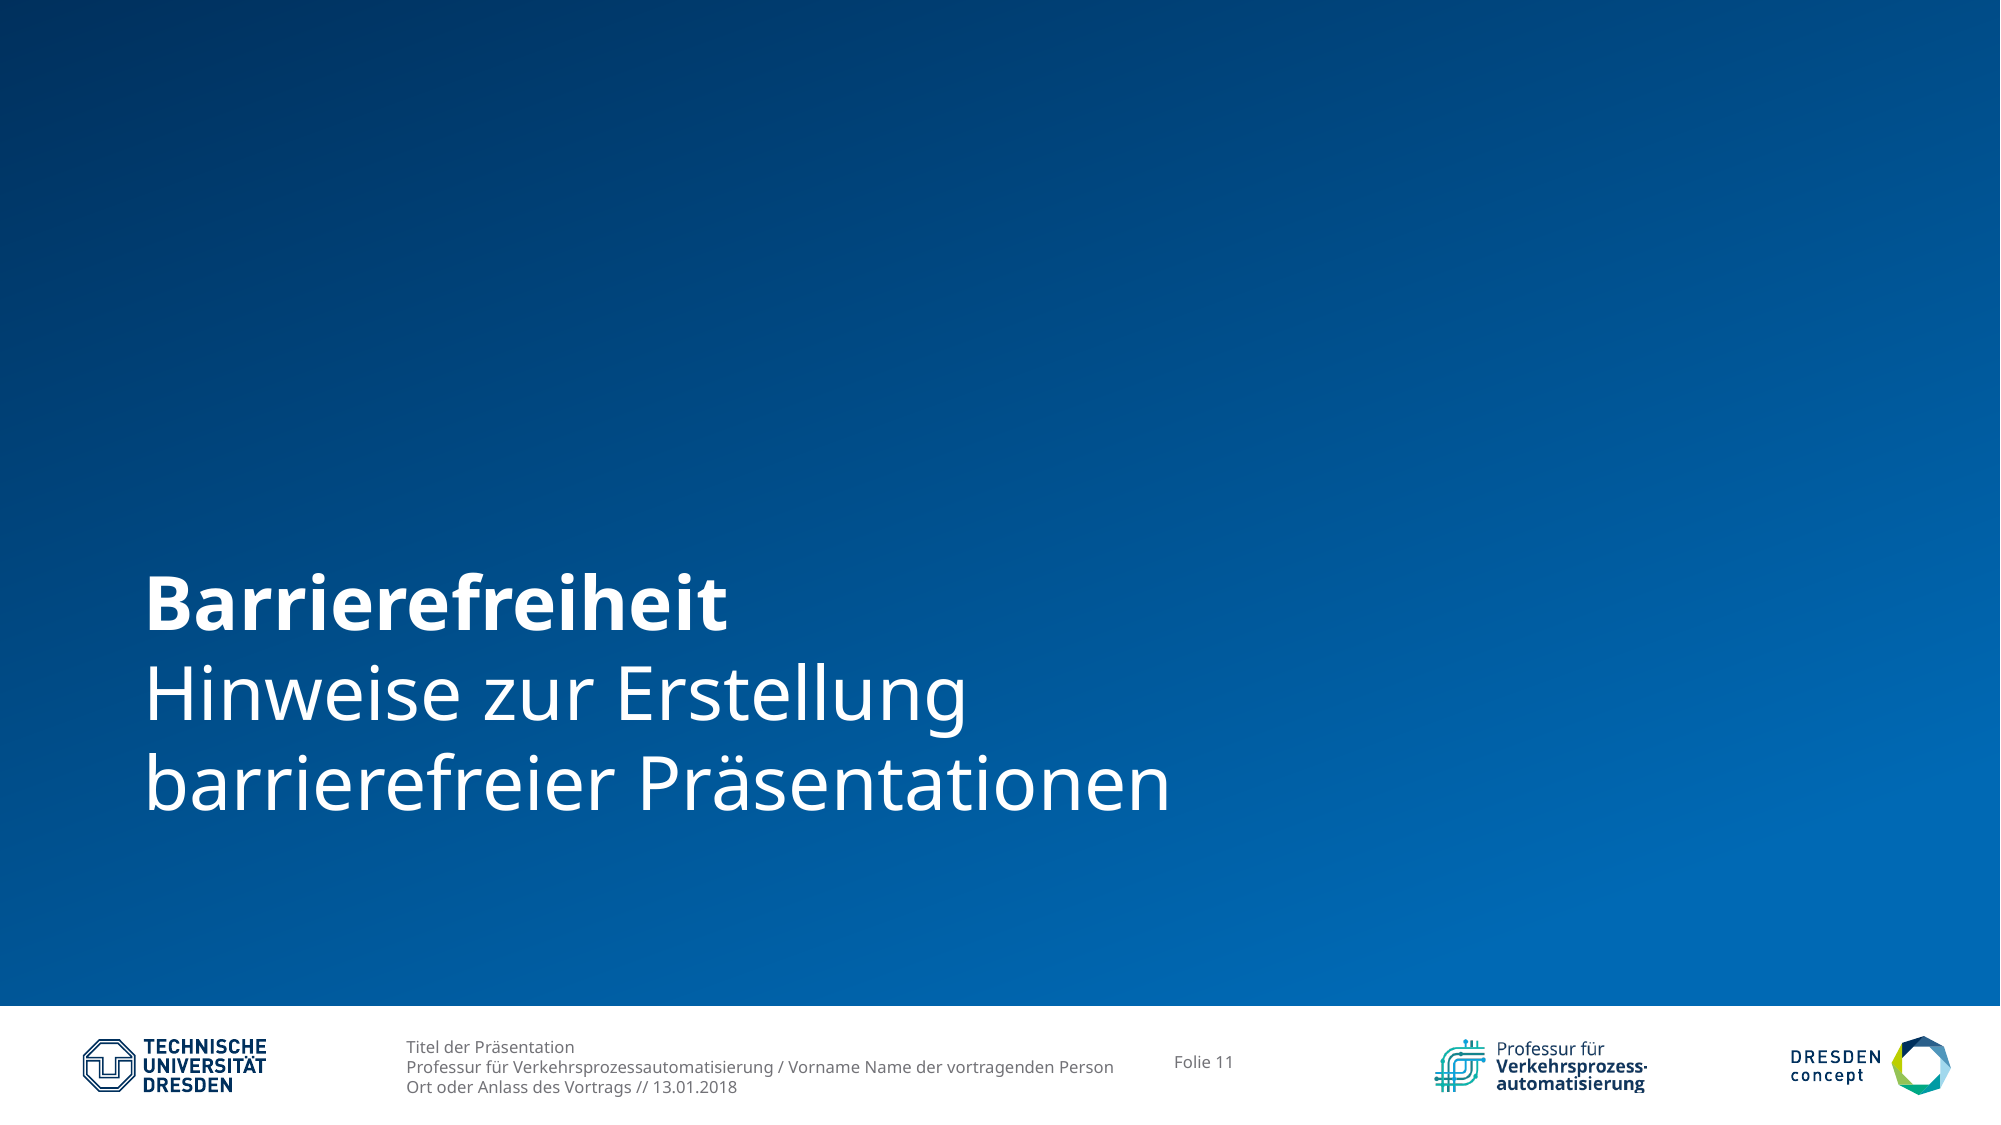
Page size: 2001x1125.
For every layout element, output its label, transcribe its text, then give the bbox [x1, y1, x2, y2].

title Barrierefreiheit Hinweise zur Erstellung barrierefreier Präsentationen [143, 555, 1182, 829]
